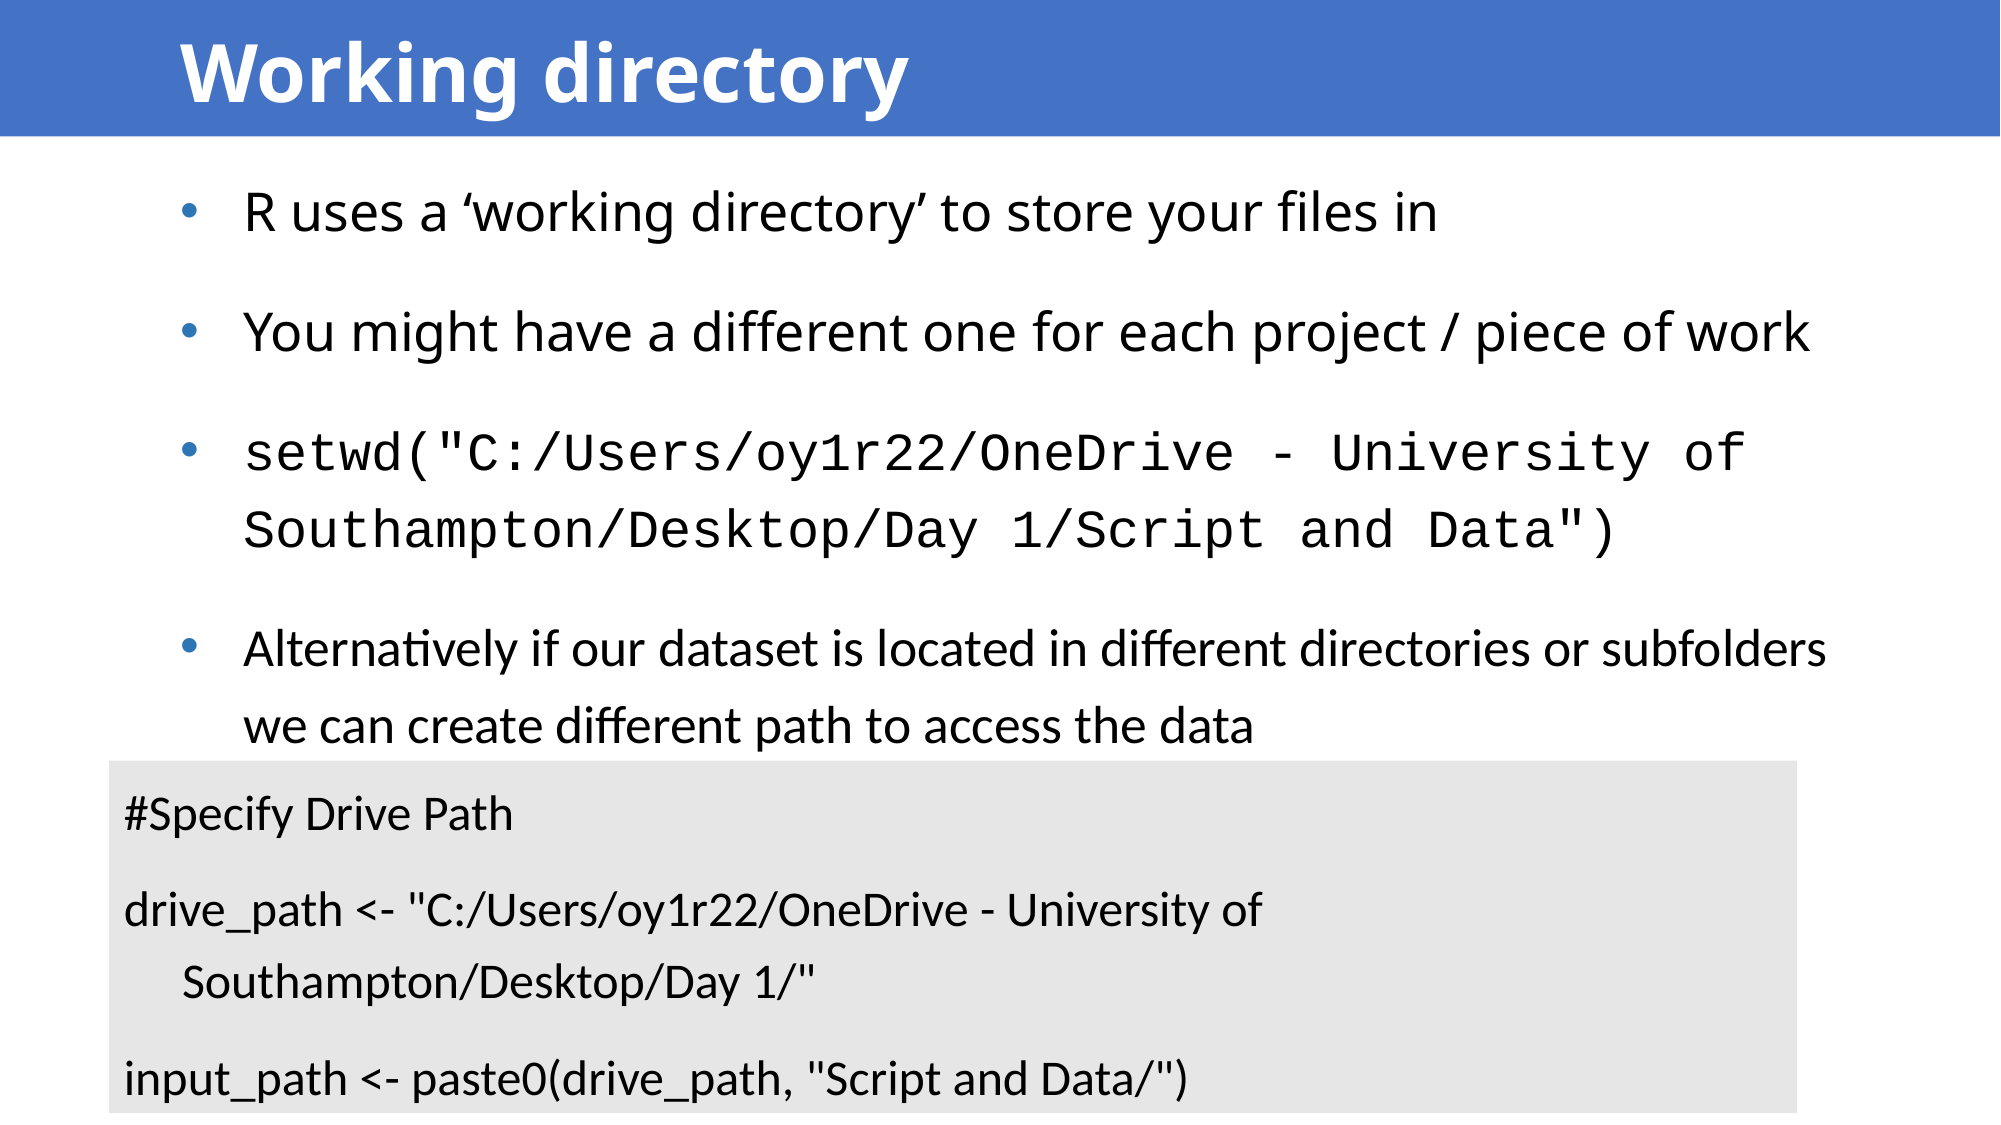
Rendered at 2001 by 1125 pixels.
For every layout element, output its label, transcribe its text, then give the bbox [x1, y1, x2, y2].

text_box Working directory [165, 24, 1833, 128]
list R uses a ‘working directory’ to store your files in You might have a different one for each project / piece of work setwd("C:/Users/oy1r22/OneDrive - University of Southampton/Desktop/Day 1/Script and Data") Alternatively if our dataset is located in different directories or subfolders we can create different path to access the data [165, 158, 1854, 775]
text_box [0, 0, 2000, 137]
text_box #Specify Drive Path drive_path <- "C:/Users/oy1r22/OneDrive - University of Southampton/Desktop/Day 1/" input_path <- paste0(drive_path, "Script and Data/") [109, 760, 1797, 1114]
